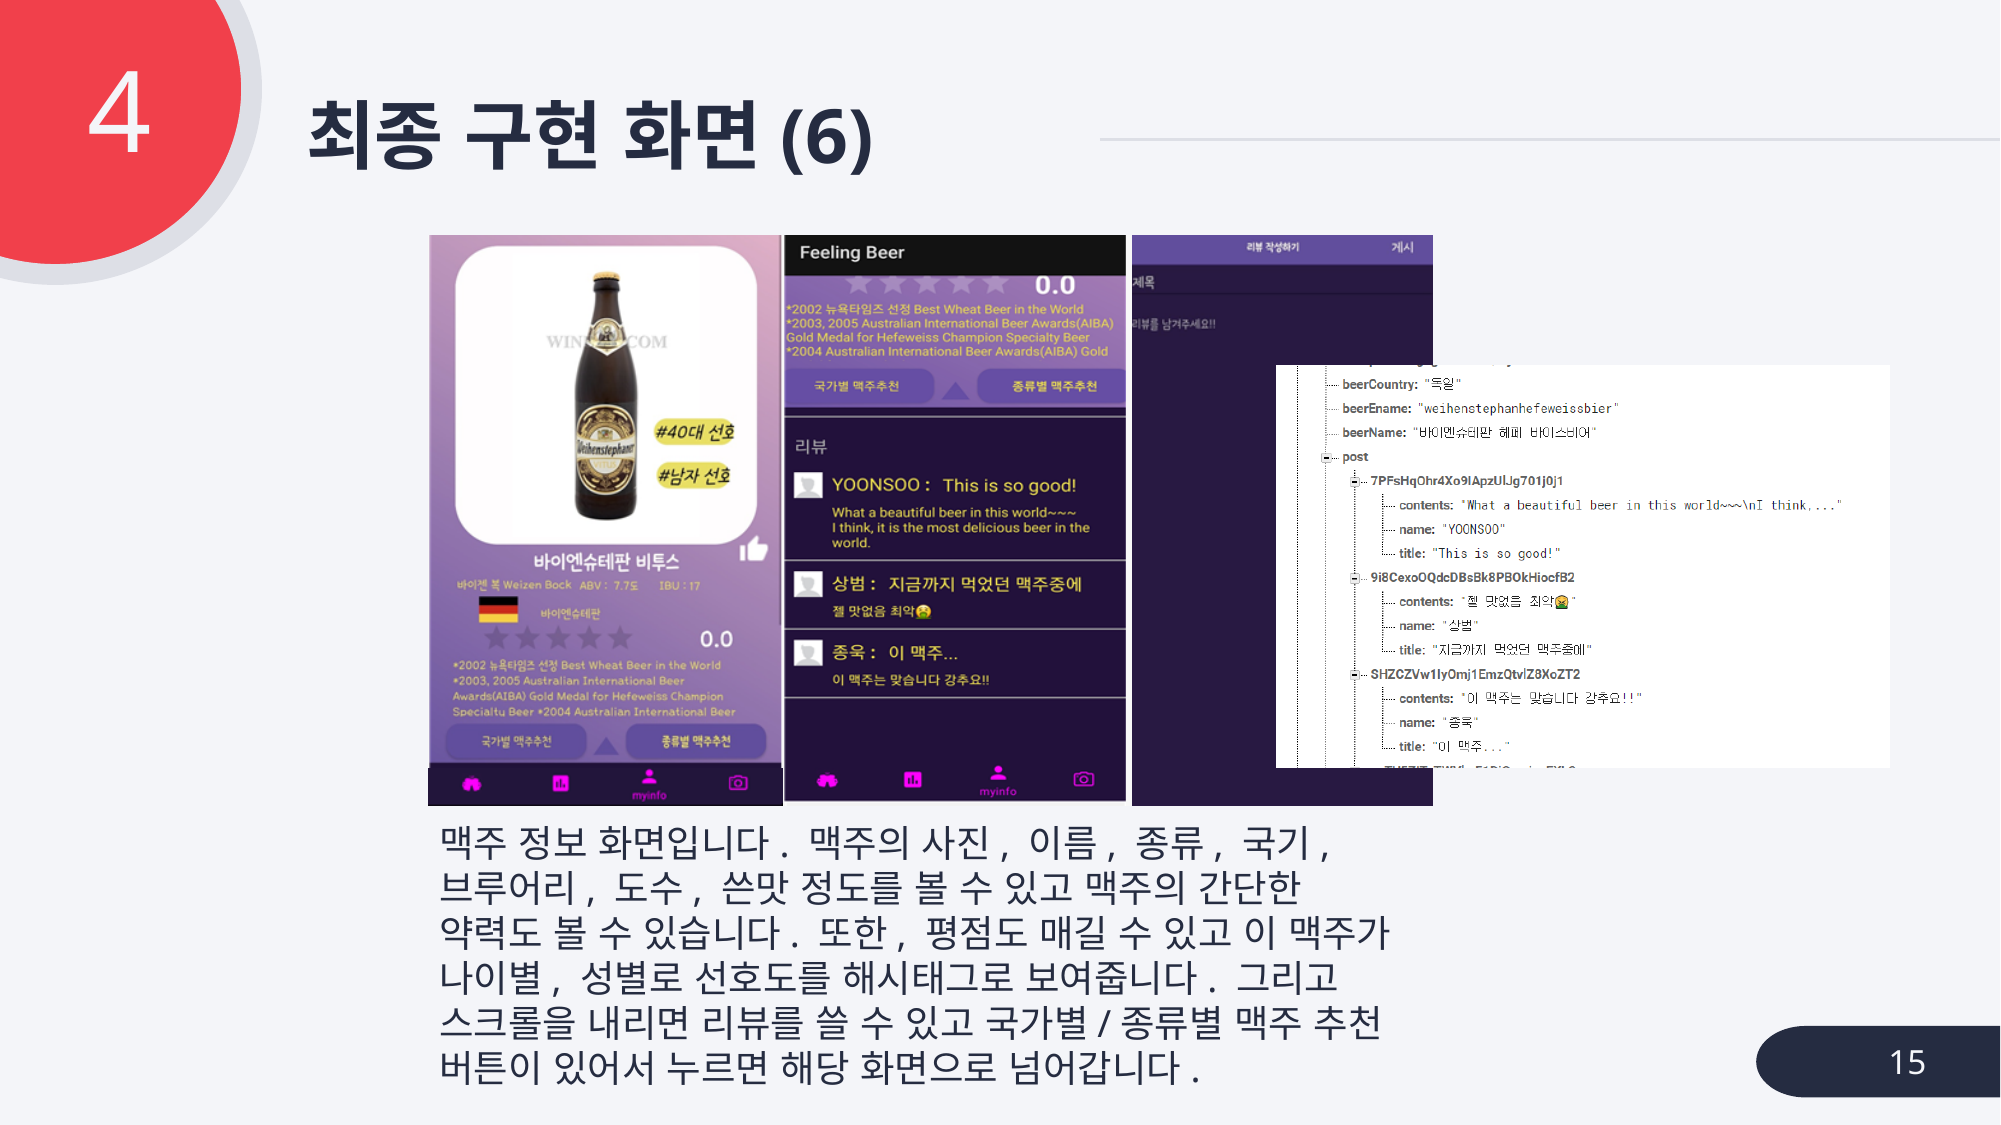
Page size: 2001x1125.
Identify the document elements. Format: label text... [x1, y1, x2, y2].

picture [428, 235, 1890, 807]
slide_number 15 [1820, 1031, 1984, 1092]
text_box 맥주 정보 화면입니다. 맥주의 사진, 이름, 종류, 국기, 브루어리, 도수, 쓴맛 정도를 볼 수 있고 맥주의 간단한 약력도 볼 수 있습니다. 또한, 평점도 매길 수 있고 이 맥주가 나이별, 성별로 선호도를 해시태그로 보여줍니다. 그리고 스크롤을 내리면 리뷰를 쓸 수 있고 국가별/종류별 맥주 추천 버튼이 있어서 누르면 해당 화면으로 넘어갑니다. [424, 813, 1425, 1098]
title 최종 구현 화면(6) [290, 89, 1100, 191]
list 4 [0, 47, 167, 186]
